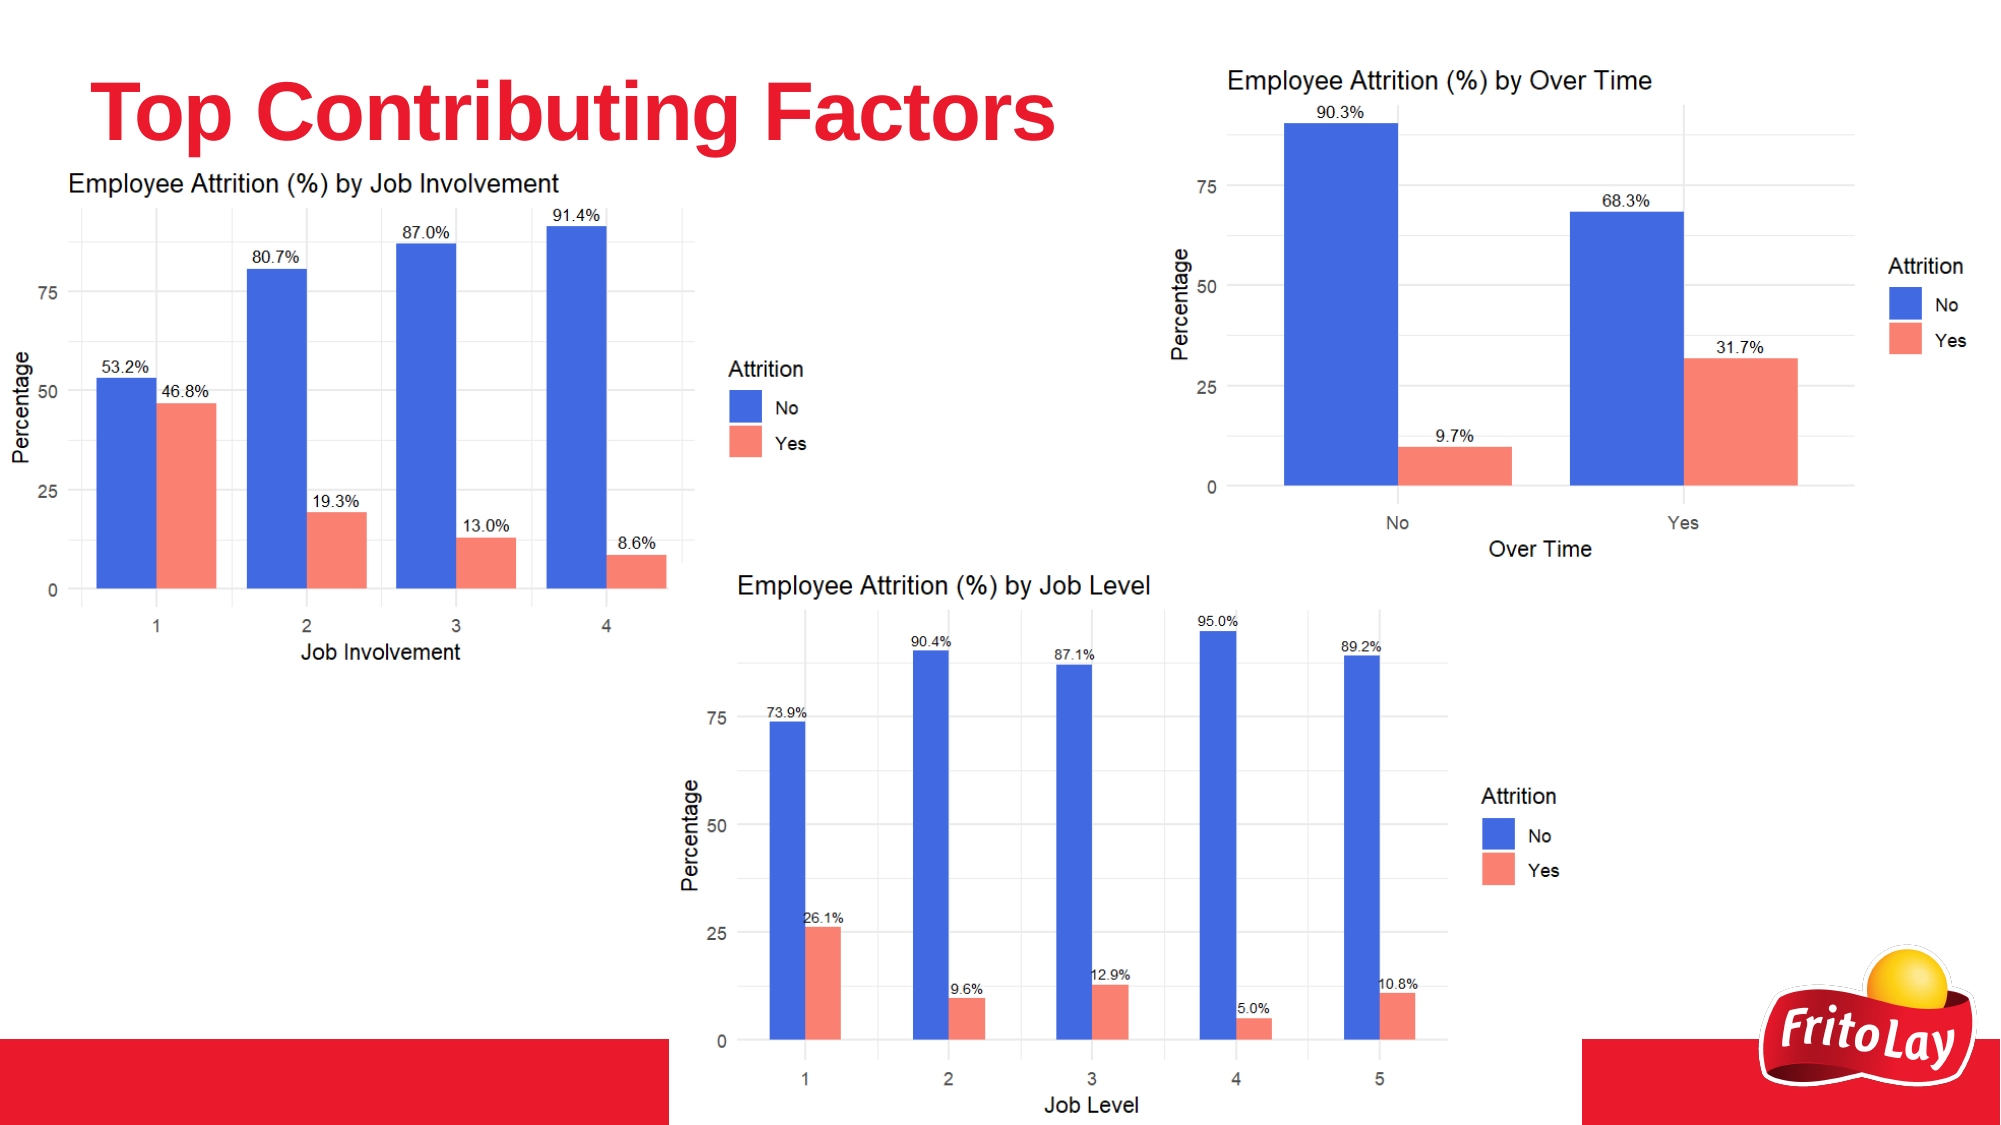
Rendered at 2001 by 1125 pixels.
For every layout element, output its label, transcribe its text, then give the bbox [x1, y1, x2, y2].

title Top Contributing Factors [75, 20, 1726, 165]
picture [1757, 941, 1978, 1088]
picture [0, 58, 1989, 1125]
